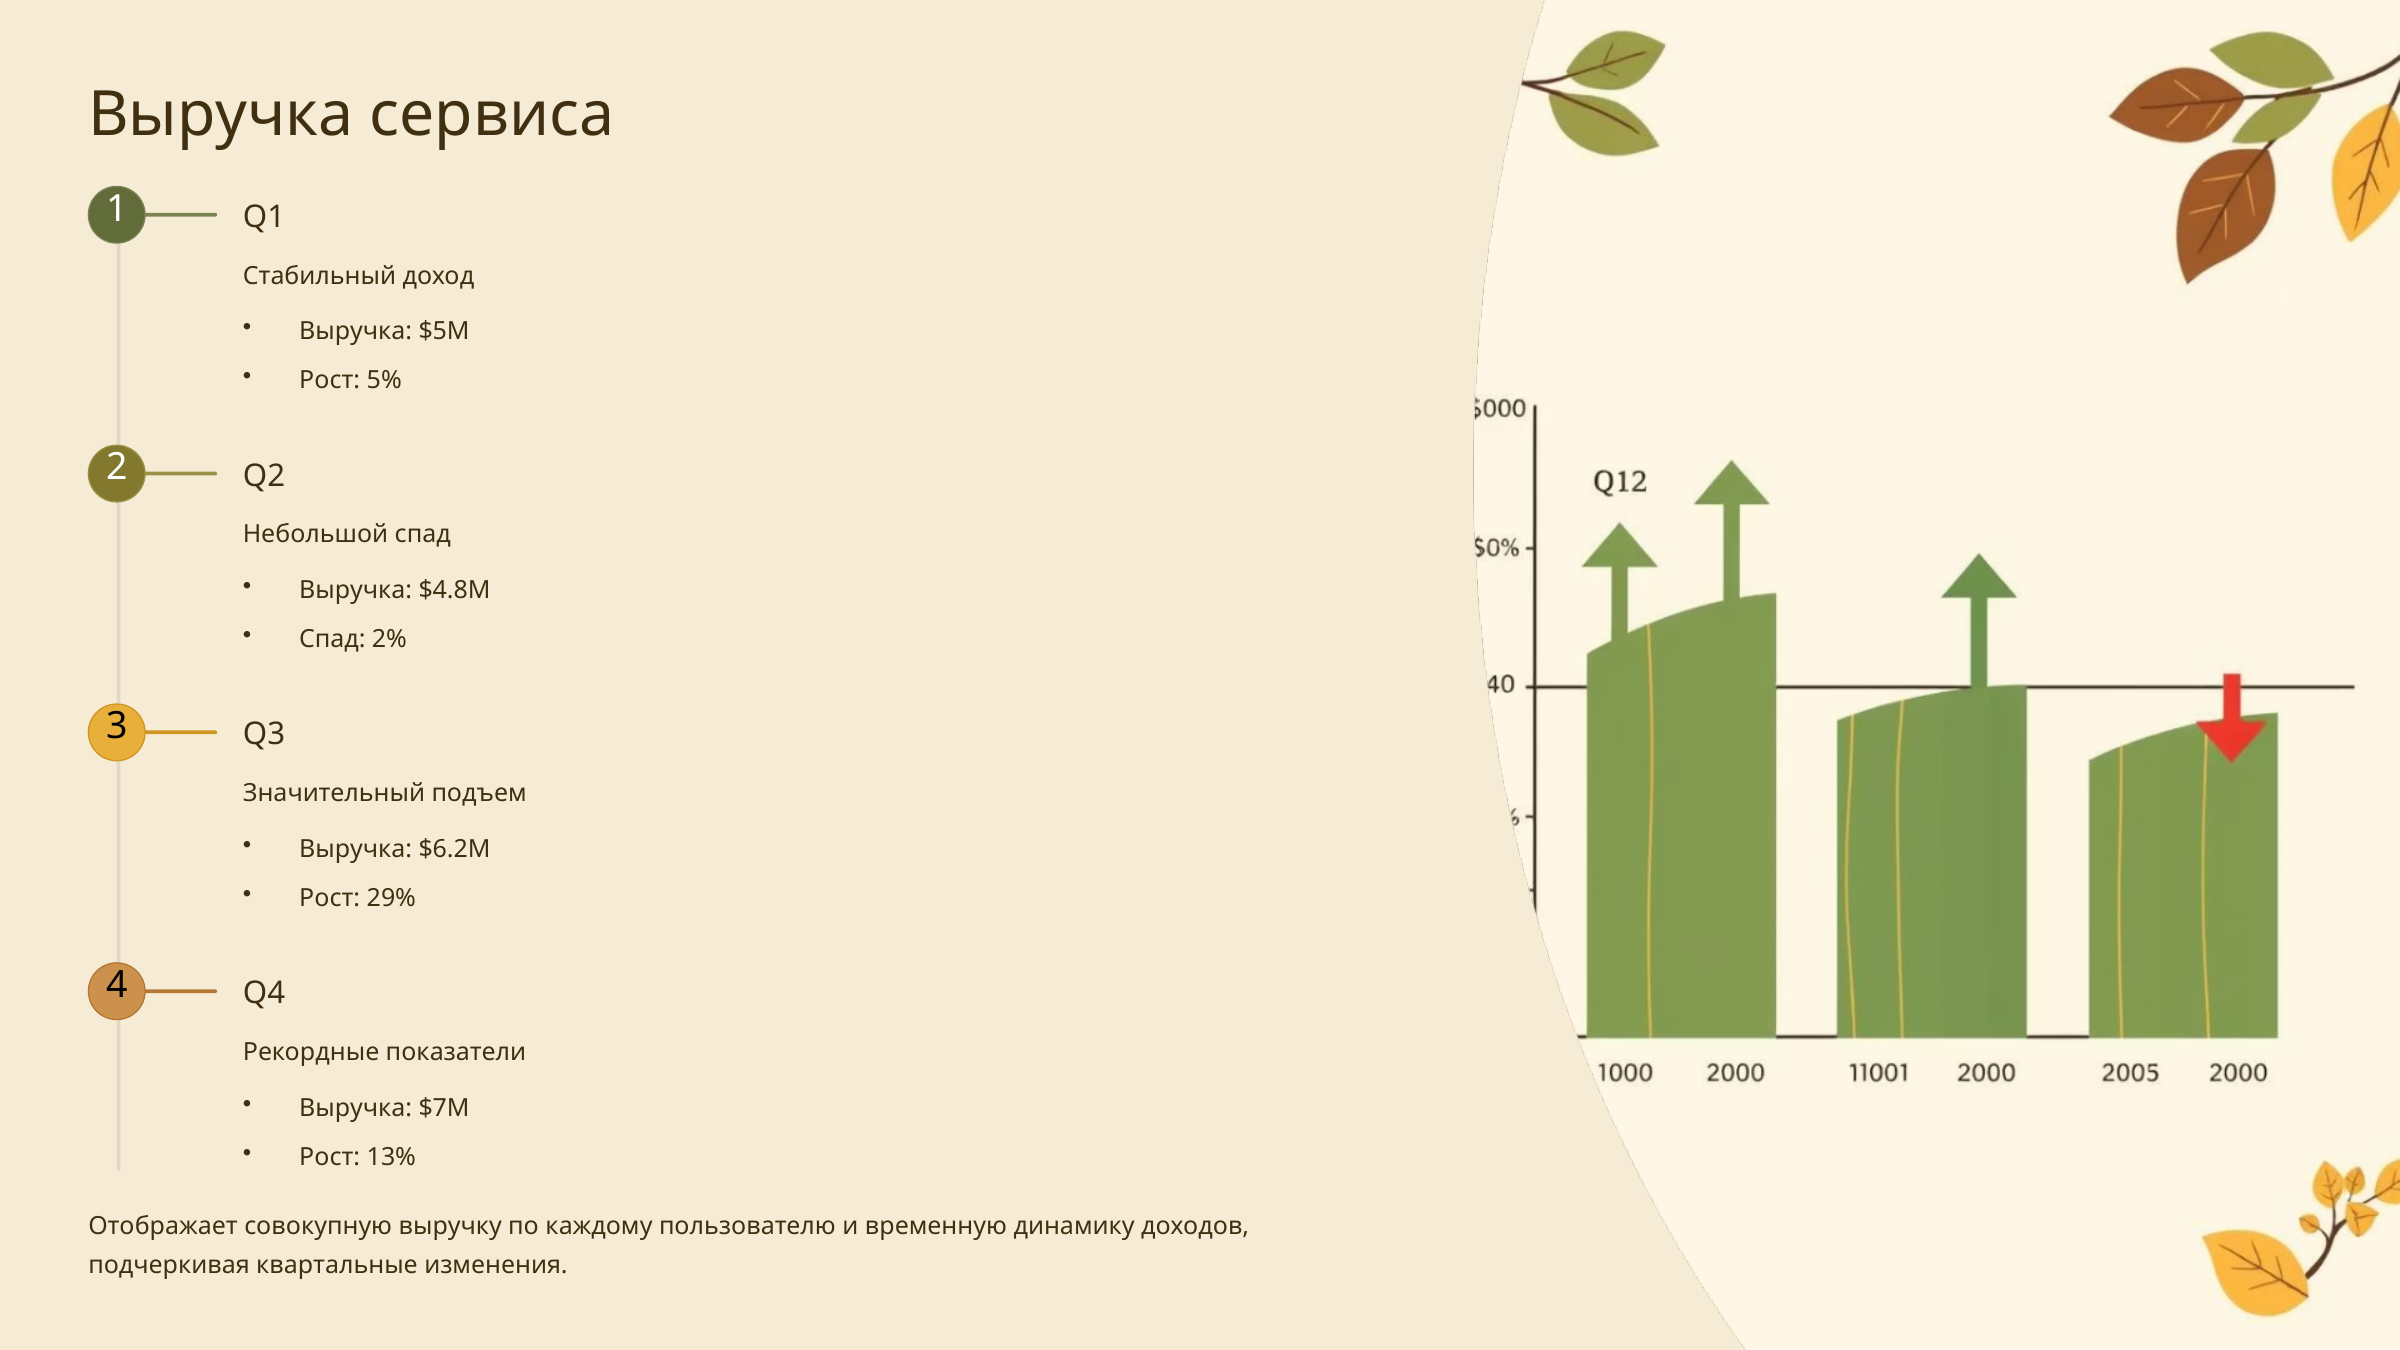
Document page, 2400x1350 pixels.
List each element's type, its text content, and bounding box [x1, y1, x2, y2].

text_box Спад: 2% [242, 613, 1412, 654]
text_box Q2 [242, 453, 559, 494]
text_box Q3 [242, 712, 559, 753]
text_box [102, 498, 132, 502]
text_box [88, 453, 97, 494]
text_box Выручка: $6.2M [242, 822, 1412, 864]
text_box Выручка: $4.8M [242, 563, 1412, 605]
text_box [101, 756, 133, 761]
text_box Рост: 5% [242, 354, 1412, 395]
text_box [102, 445, 131, 449]
text_box 2 [97, 449, 136, 498]
text_box [116, 502, 121, 704]
text_box [136, 194, 146, 236]
text_box Рост: 13% [242, 1130, 1412, 1172]
text_box [101, 1015, 133, 1020]
text_box [88, 711, 97, 753]
text_box Отображает совокупную выручку по каждому пользователю и временную динамику доходов, подчеркивая квартальные изменения. [88, 1199, 1412, 1281]
text_box Рекордные показатели [242, 1026, 1412, 1067]
text_box [88, 970, 97, 1012]
text_box Выручка: $5M [242, 305, 1412, 346]
text_box 4 [97, 967, 136, 1015]
text_box [136, 711, 146, 754]
text_box [116, 1020, 121, 1172]
text_box [116, 761, 121, 963]
text_box Небольшой спад [242, 508, 1412, 549]
text_box Q1 [242, 195, 559, 235]
text_box [145, 212, 218, 217]
text_box Выручка: $7M [242, 1081, 1412, 1122]
text_box Значительный подъем [242, 767, 1412, 808]
text_box Рост: 29% [242, 871, 1412, 913]
text_box [145, 730, 218, 735]
picture [1454, 0, 2400, 1350]
text_box [102, 703, 132, 708]
text_box [136, 970, 146, 1012]
text_box Стабильный доход [242, 249, 1412, 290]
text_box [88, 194, 97, 236]
text_box [102, 239, 132, 244]
text_box [101, 186, 133, 191]
text_box [136, 452, 146, 495]
text_box [101, 962, 132, 967]
text_box Q4 [242, 971, 559, 1011]
text_box 3 [97, 708, 136, 756]
text_box Выручка сервиса [88, 69, 720, 149]
text_box 1 [97, 191, 136, 239]
text_box [116, 243, 121, 445]
text_box [145, 989, 218, 994]
text_box [145, 471, 218, 476]
